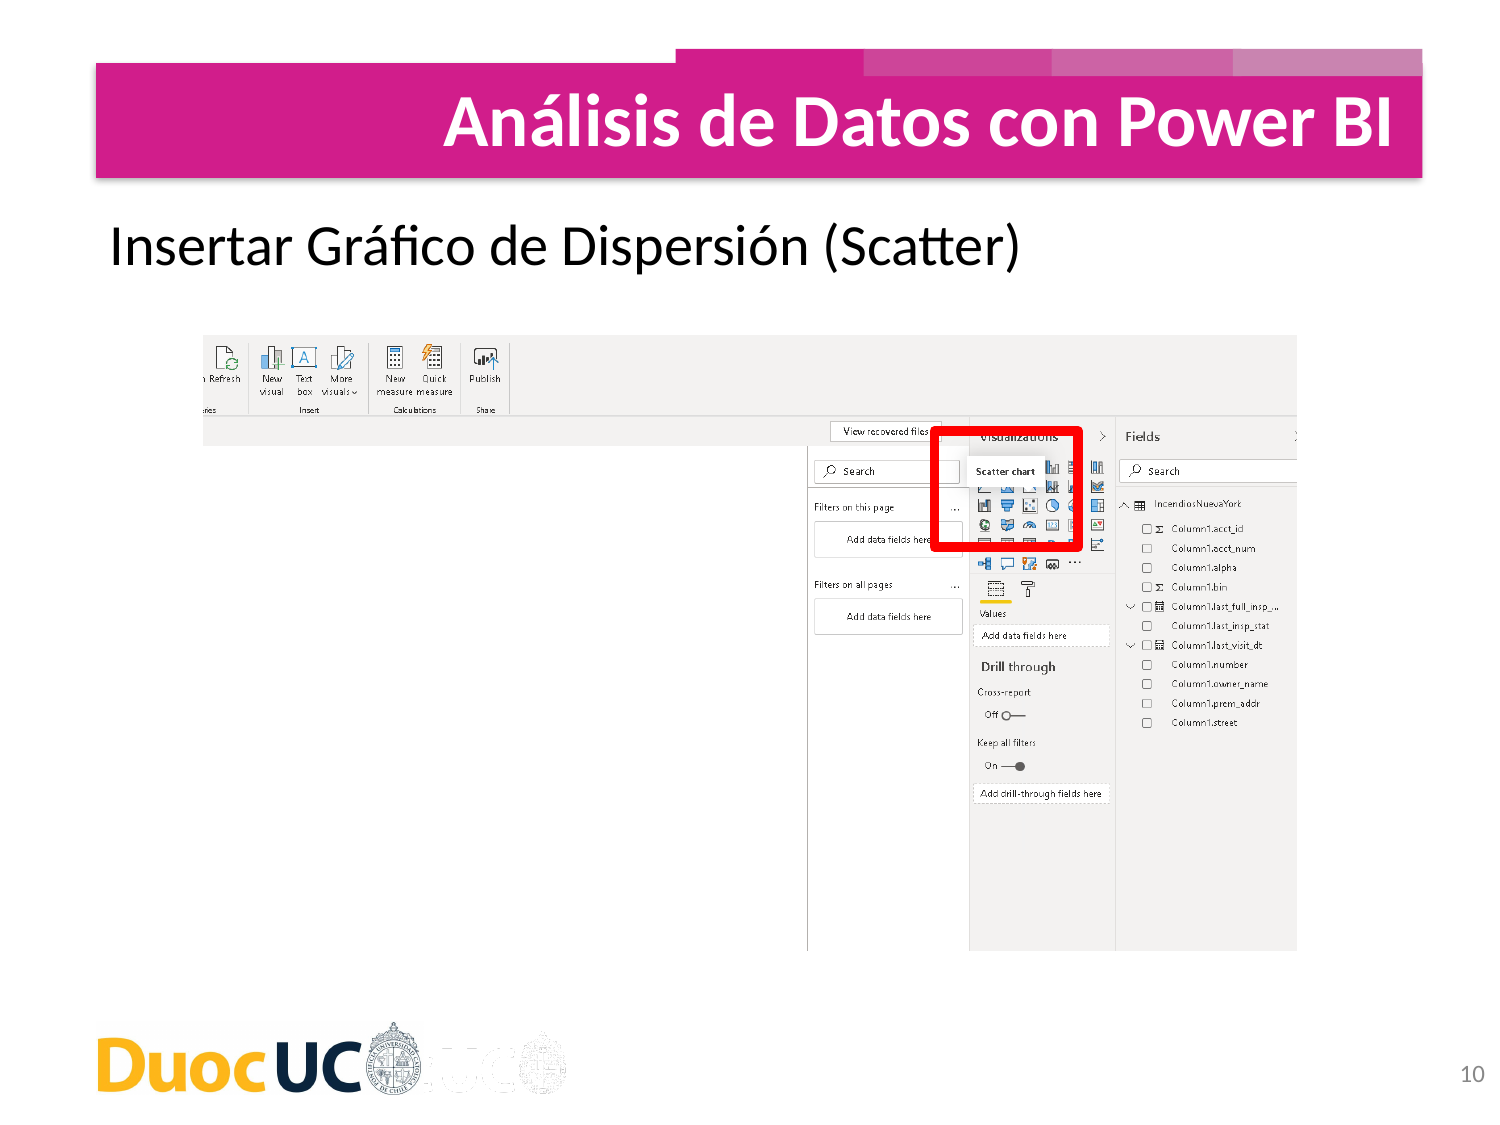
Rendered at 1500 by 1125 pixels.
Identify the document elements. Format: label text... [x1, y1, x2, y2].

picture [96, 1021, 566, 1095]
text_box Análisis de Datos con Power BI [87, 63, 1411, 169]
slide_number 10 [1149, 1042, 1500, 1103]
title Insertar Gráfico de Dispersión (Scatter) [94, 148, 1445, 336]
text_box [202, 335, 1298, 952]
